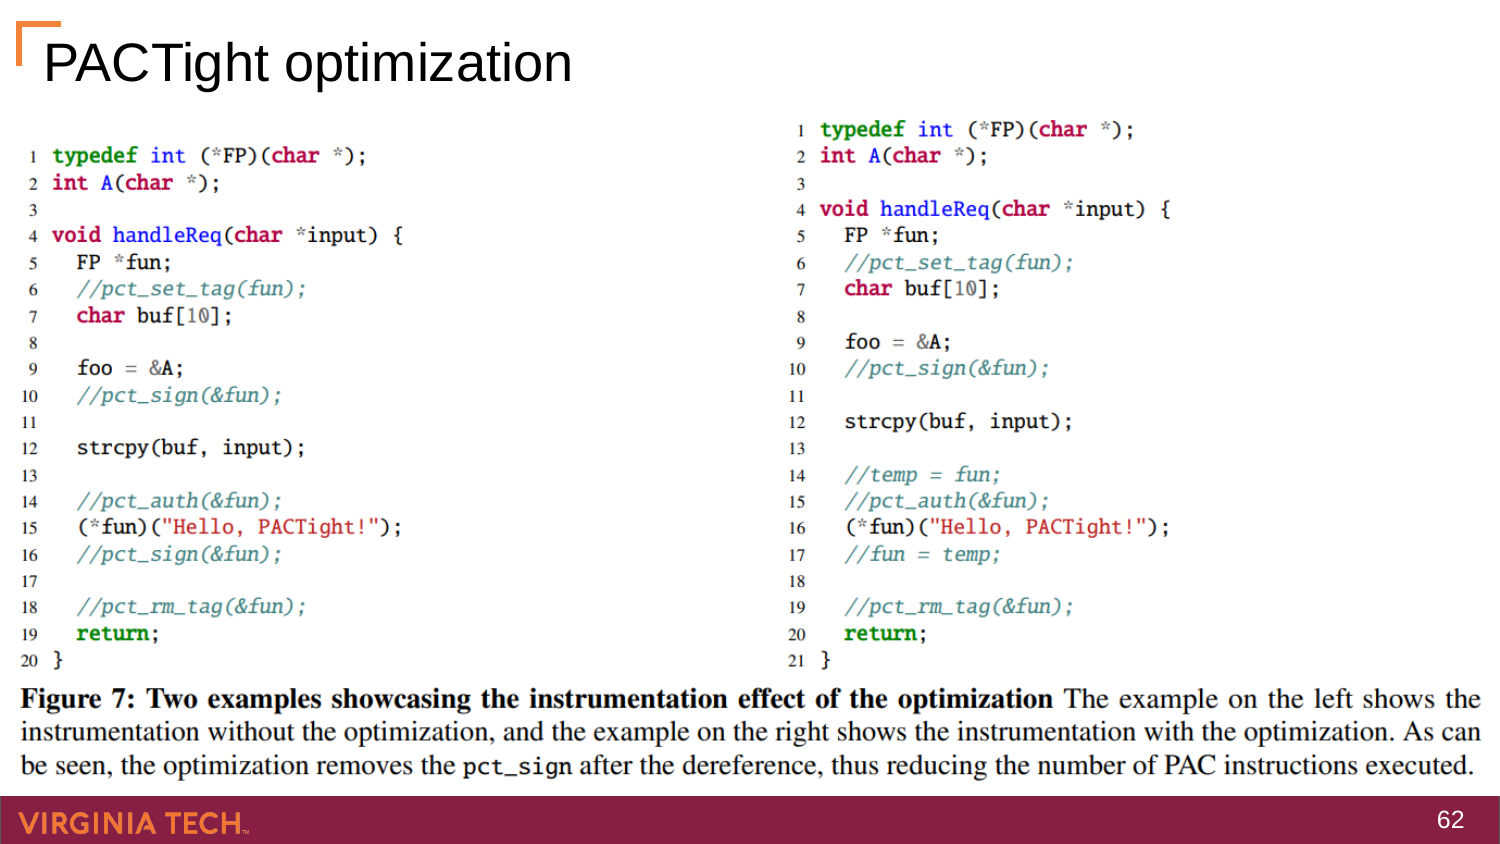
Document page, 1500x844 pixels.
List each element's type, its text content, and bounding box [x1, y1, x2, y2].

picture [0, 106, 1500, 796]
picture [18, 812, 249, 834]
picture [16, 21, 28, 66]
slide_number ‹#› [1389, 805, 1480, 844]
title PACTight optimization [28, 12, 1468, 104]
